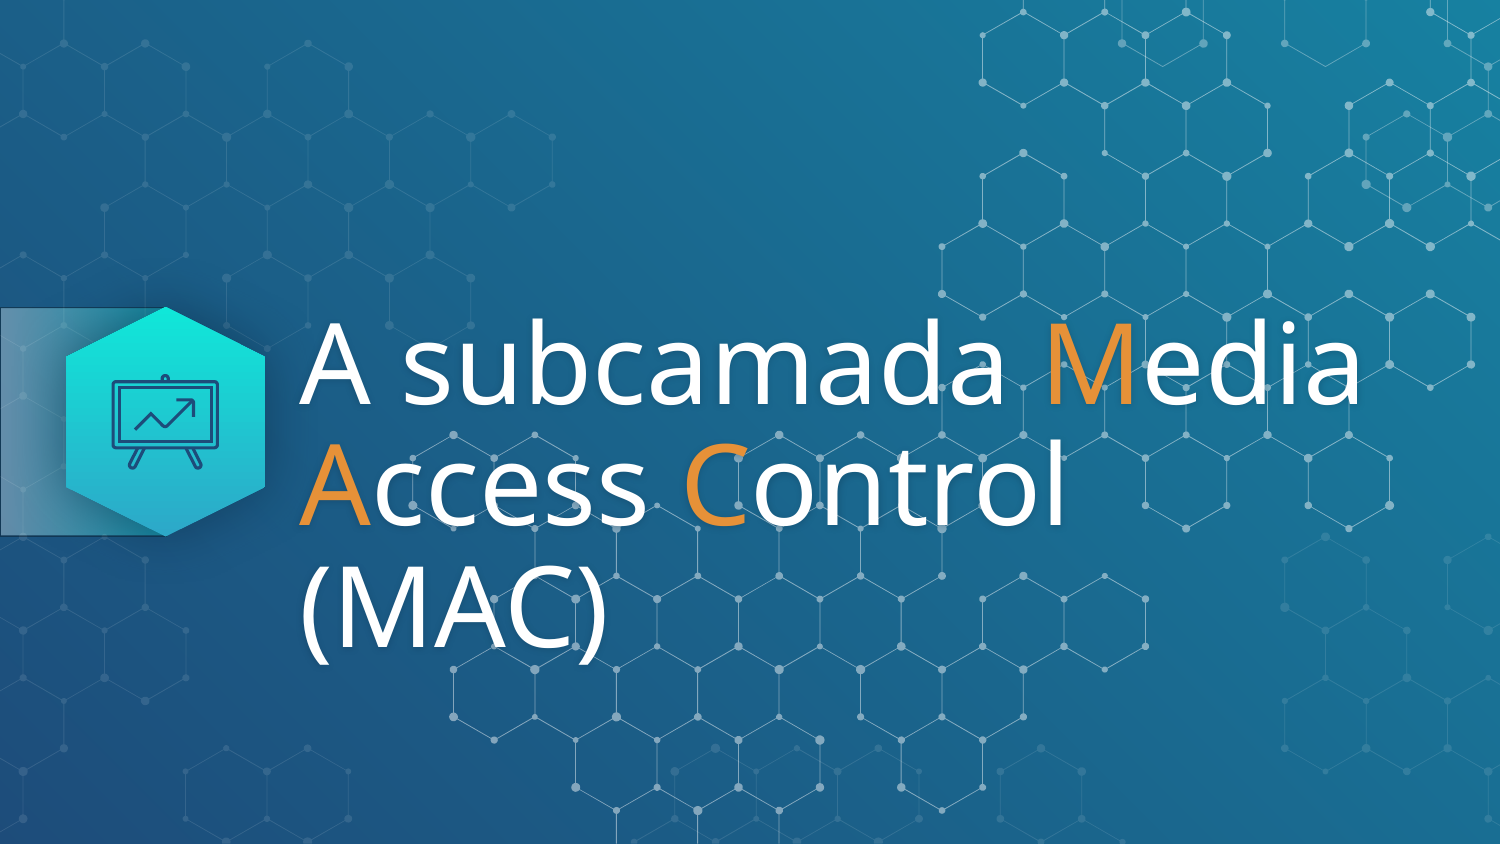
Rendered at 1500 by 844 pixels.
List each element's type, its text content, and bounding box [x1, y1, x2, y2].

title A subcamada Media Access Control (MAC) [299, 326, 1388, 517]
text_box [112, 375, 218, 469]
